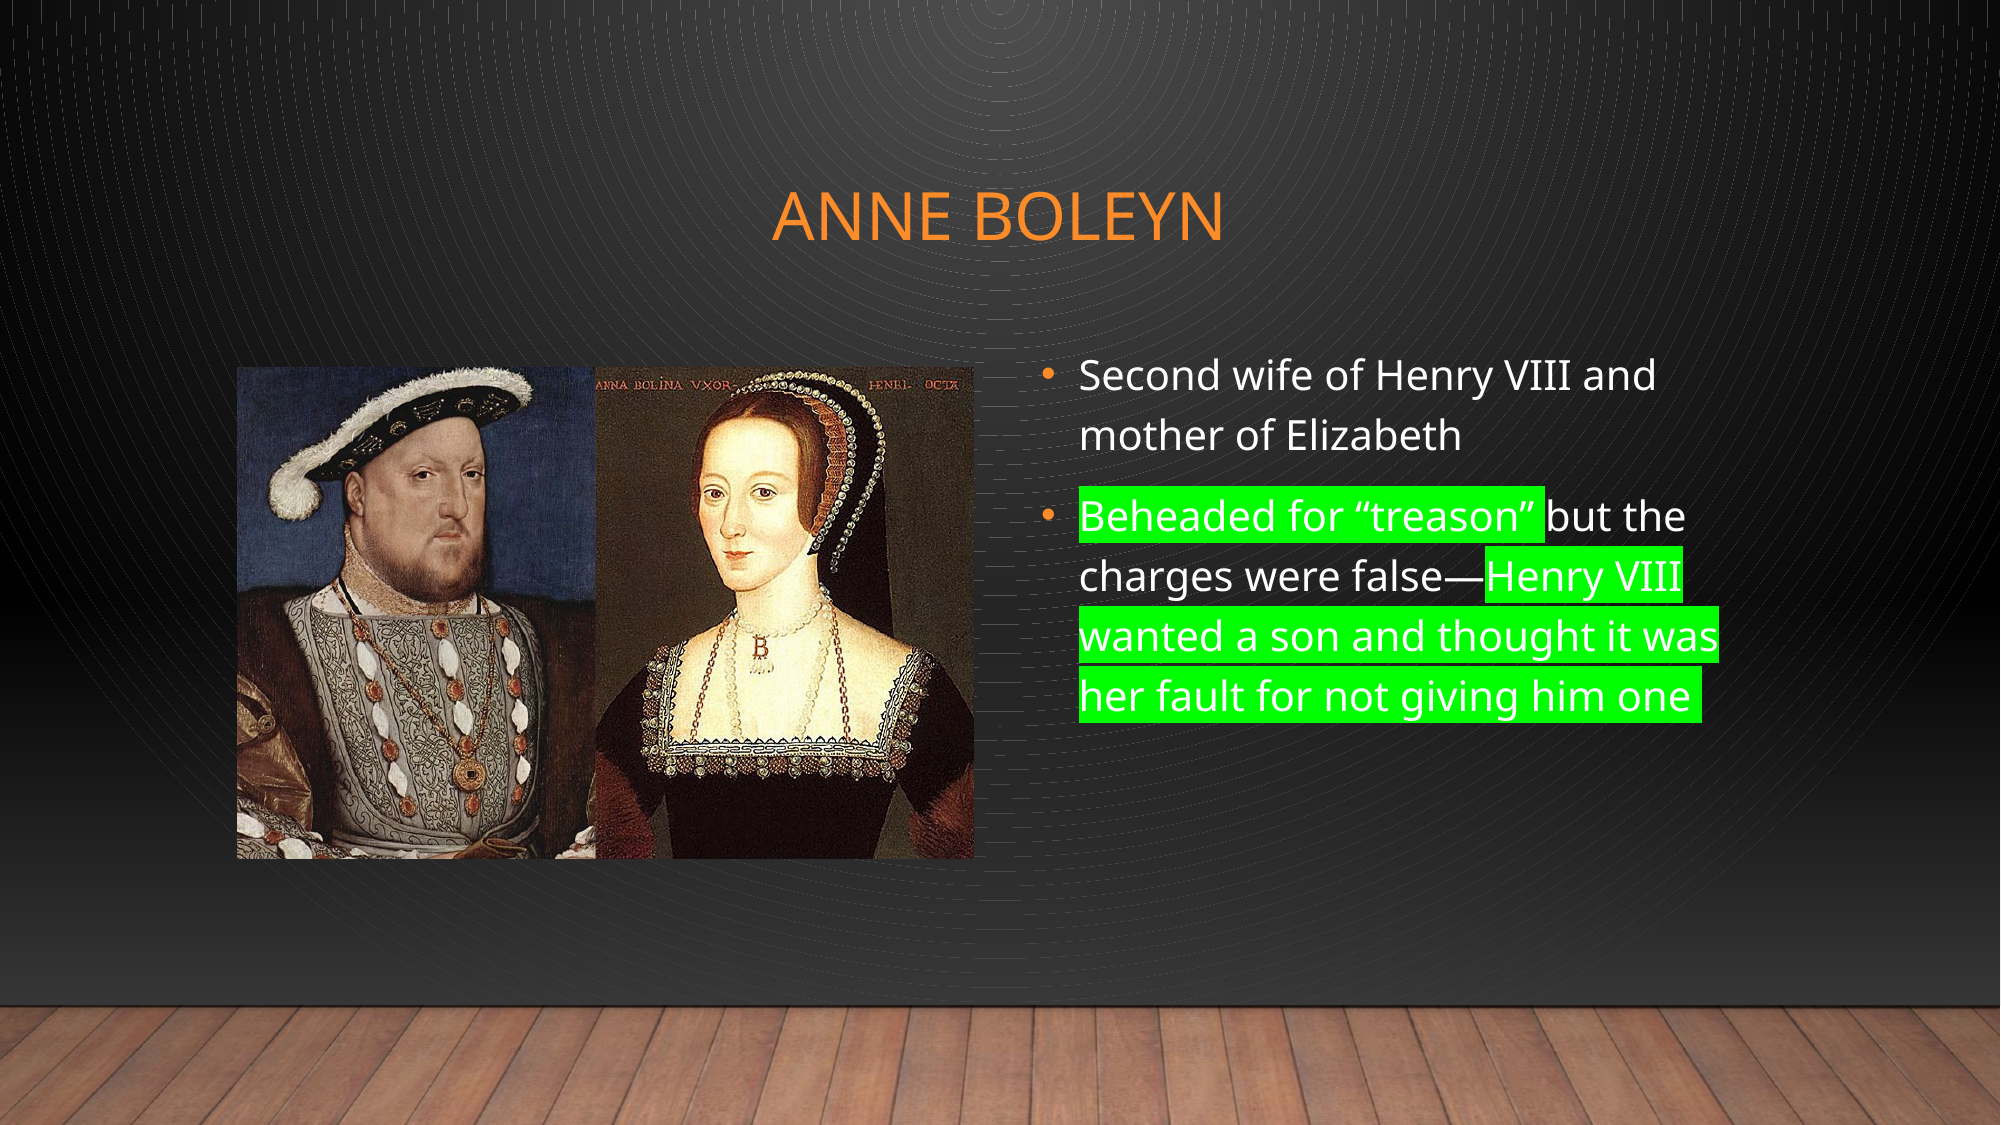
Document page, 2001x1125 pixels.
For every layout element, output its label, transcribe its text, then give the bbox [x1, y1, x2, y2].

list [237, 367, 974, 859]
list Second wife of Henry VIII and mother of Elizabeth Beheaded for “treason” but the charges were false—Henry VIII wanted a son and thought it was her fault for not giving him one [1025, 330, 1763, 896]
picture [0, 1005, 2000, 1125]
title Anne Boleyn [237, 132, 1763, 306]
